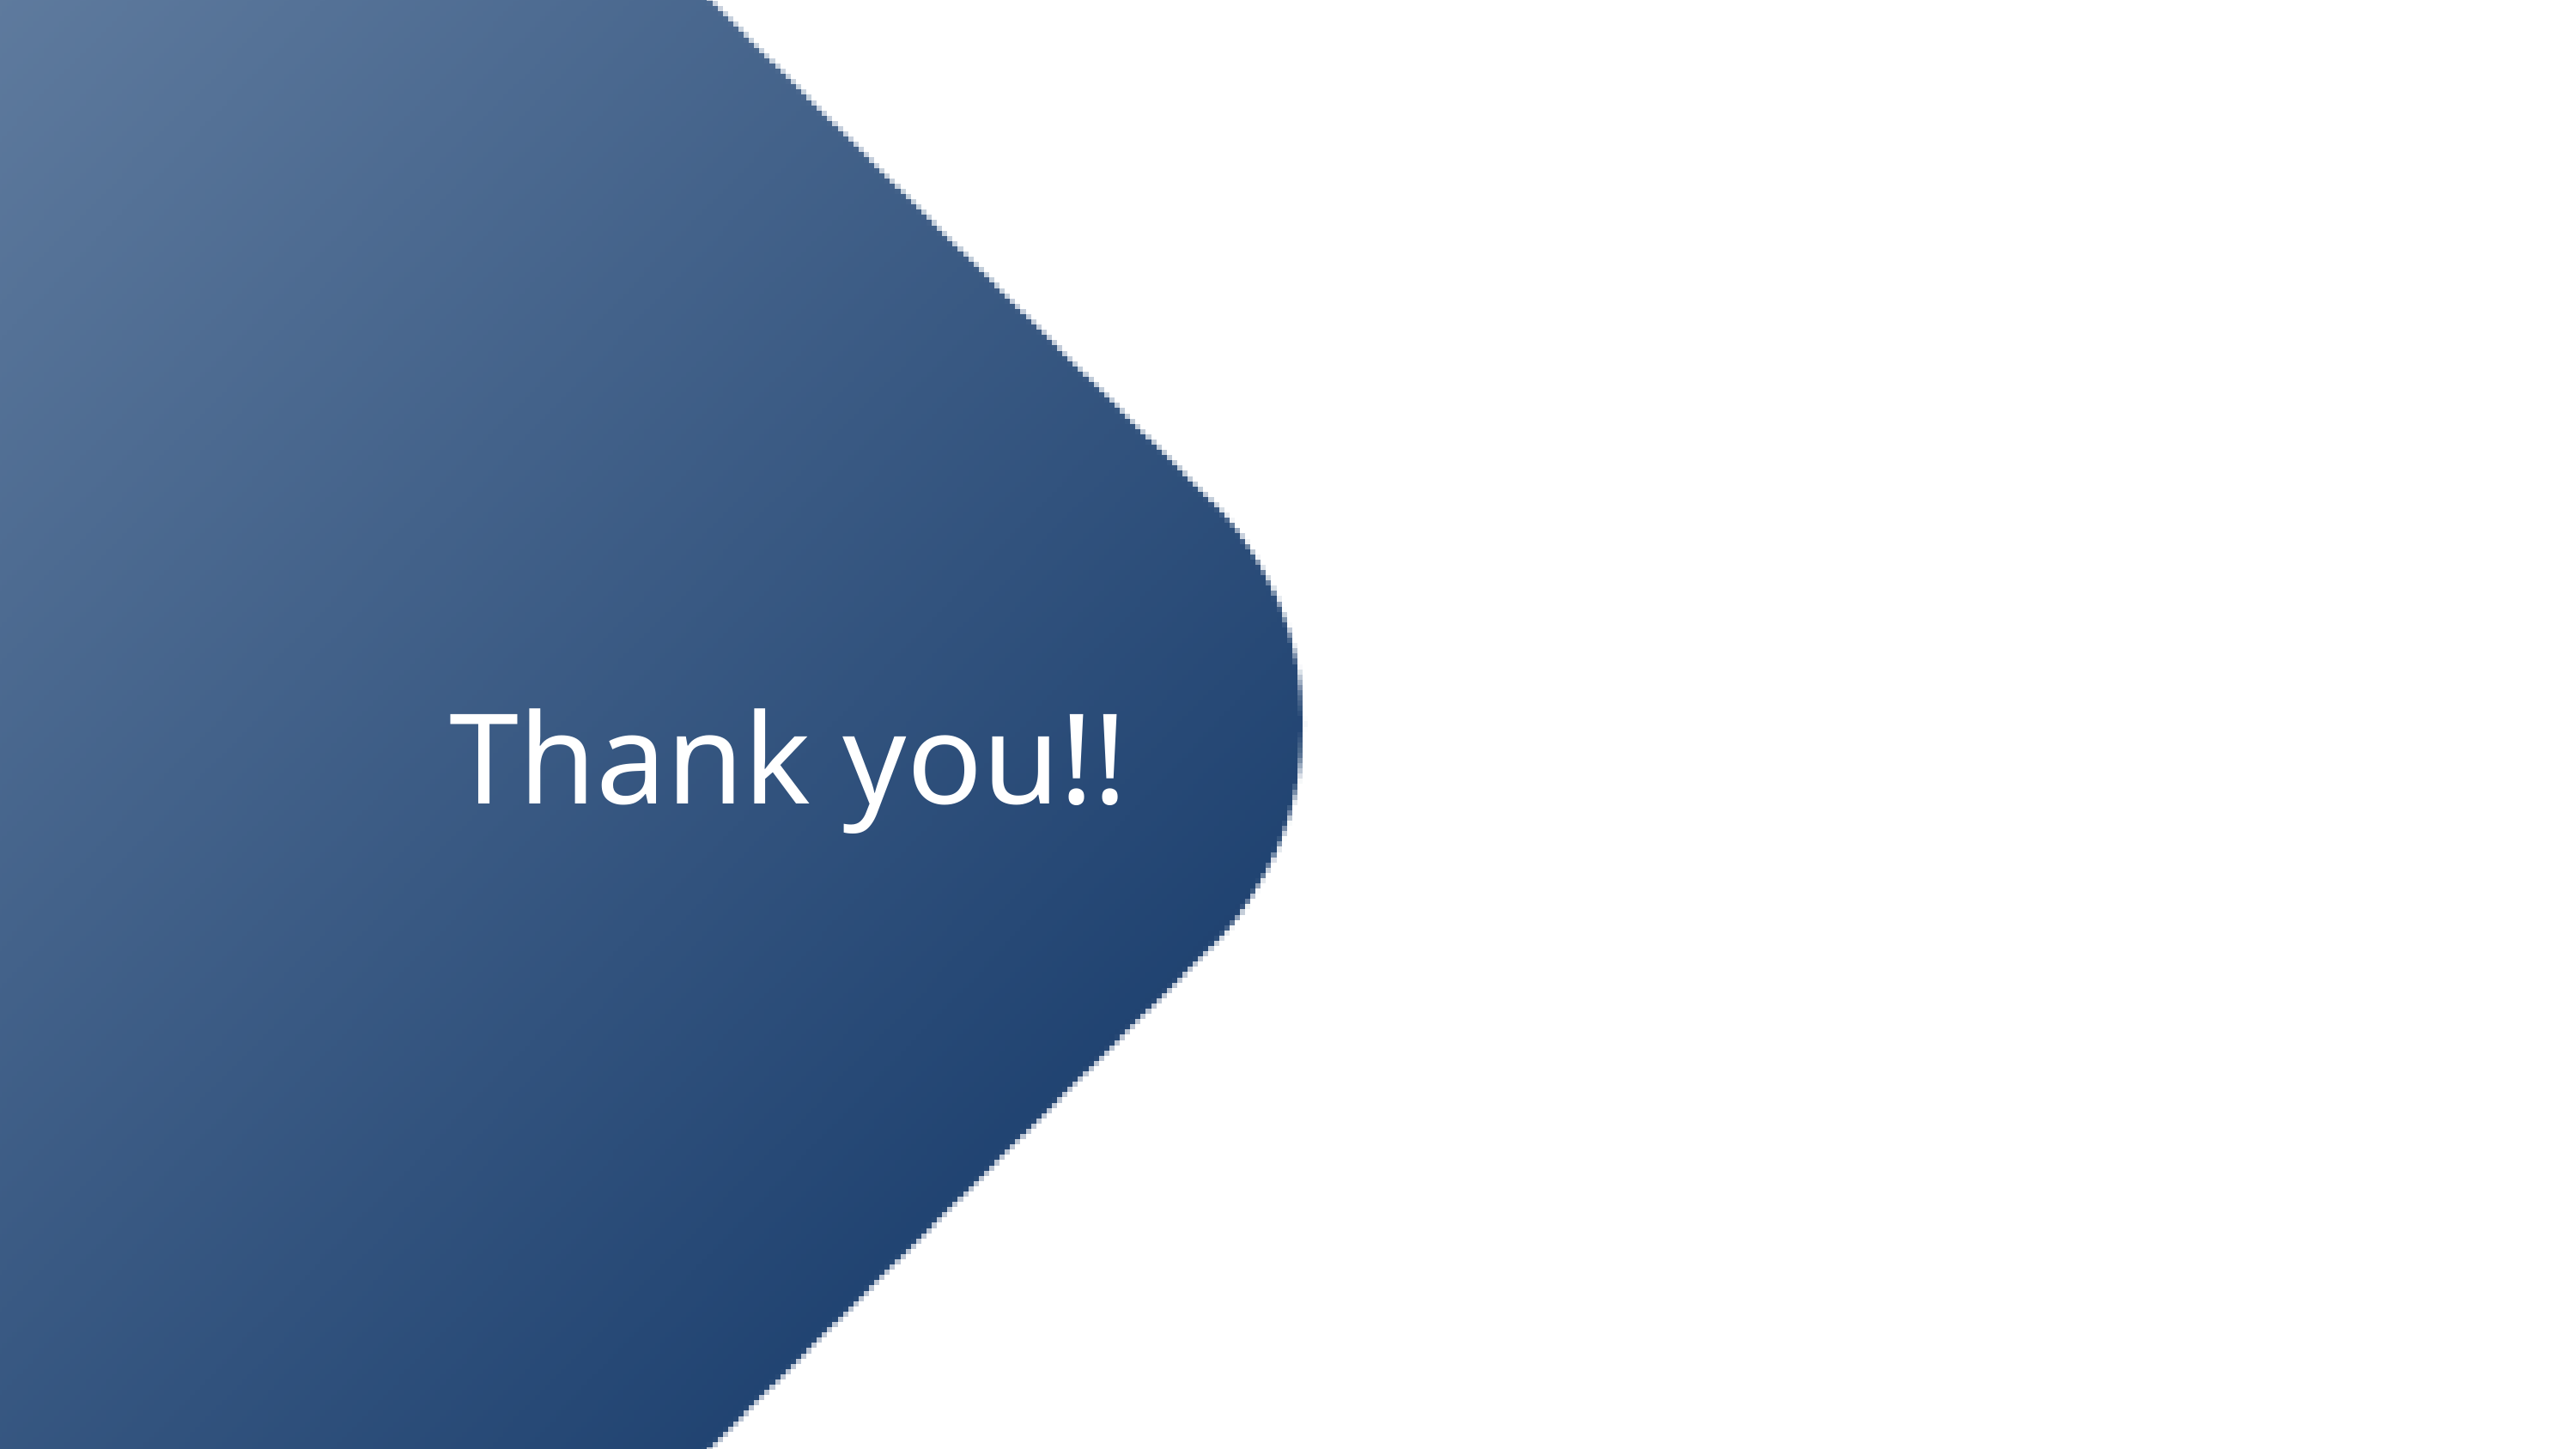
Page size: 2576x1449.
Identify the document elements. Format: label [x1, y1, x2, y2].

text_box [0, 0, 1334, 1449]
text_box [449, 673, 1334, 951]
